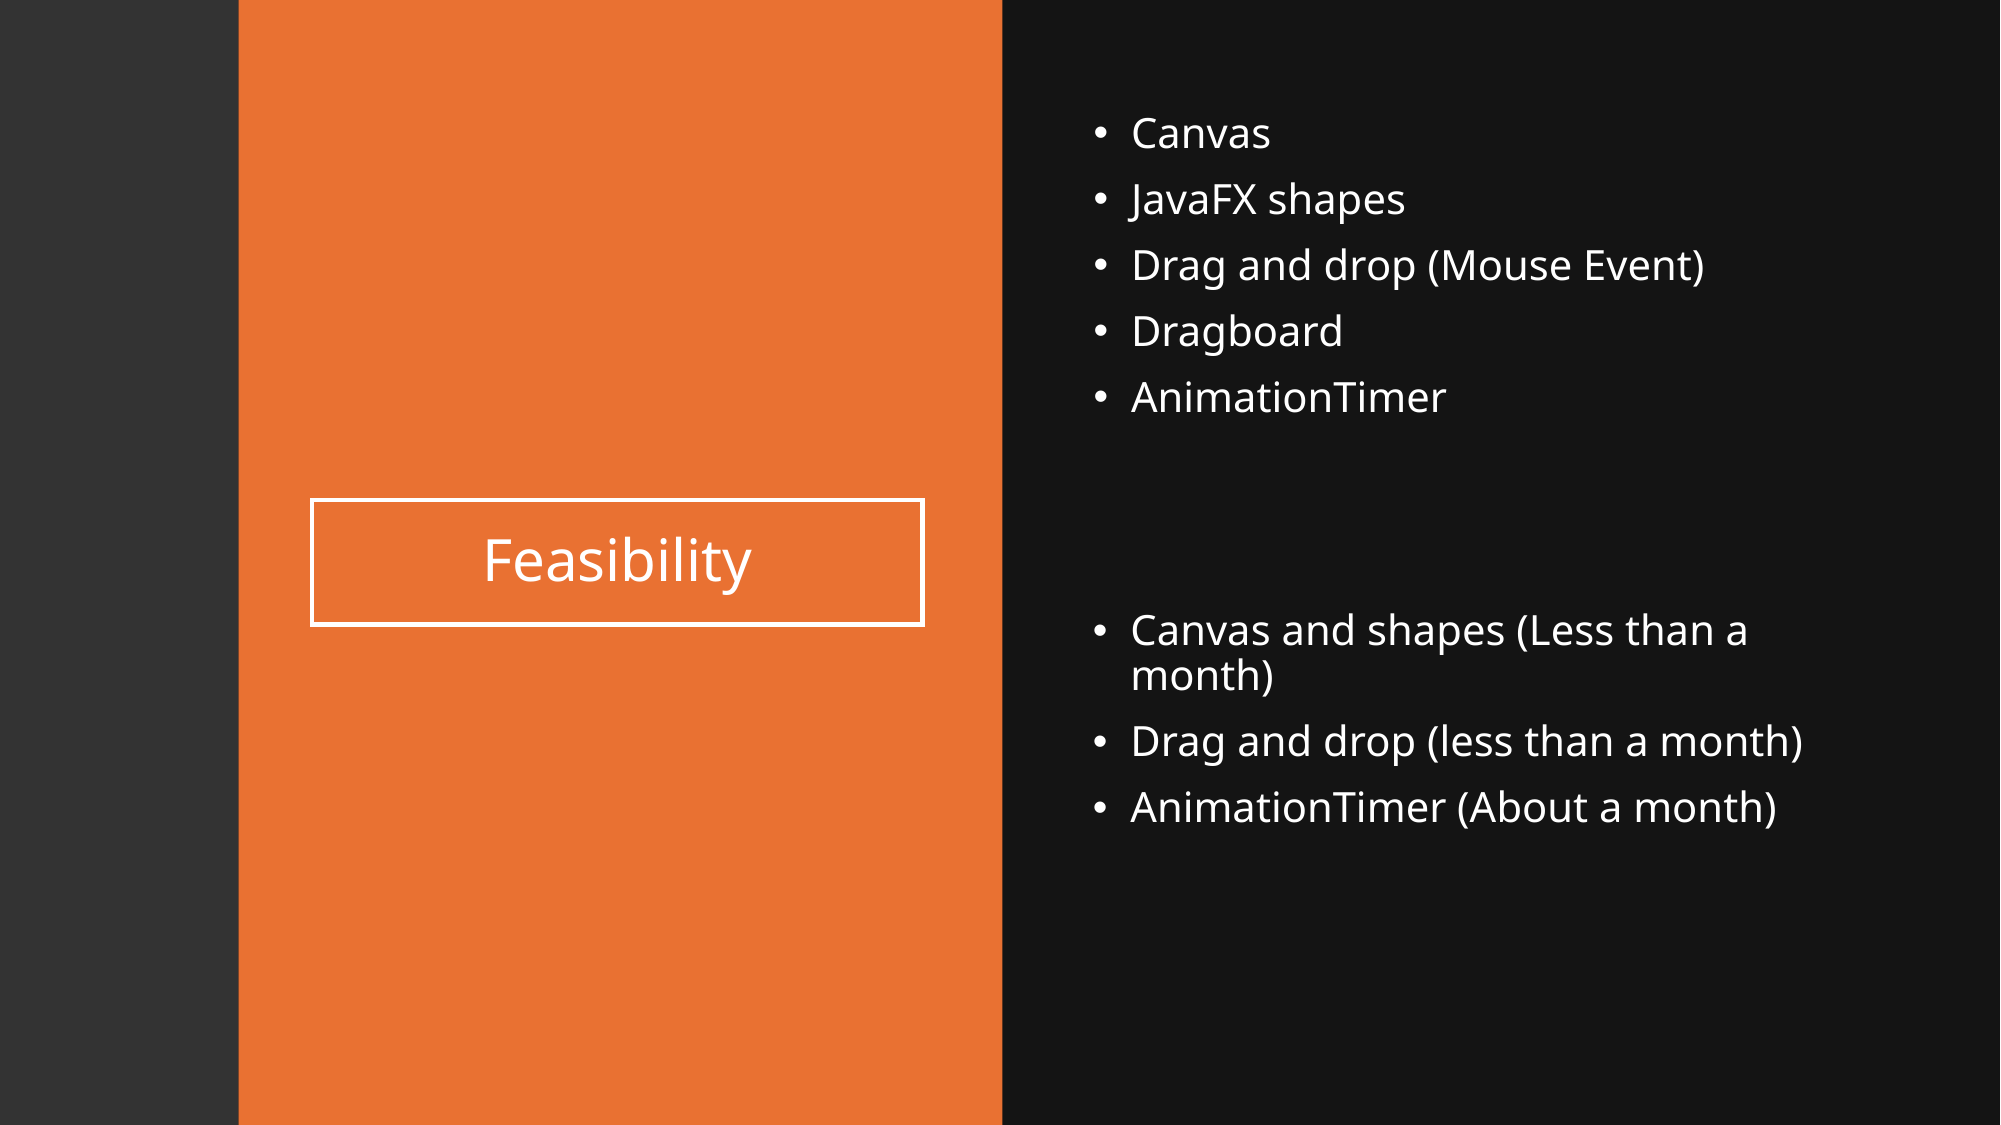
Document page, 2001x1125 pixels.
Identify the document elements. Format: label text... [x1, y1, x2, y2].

text_box [240, 0, 1004, 1125]
text_box [0, 0, 240, 1125]
text_box [1004, 0, 2000, 1125]
list Canvas and shapes (Less than a month) Drag and drop (less than a month) AnimationTimer (About a month) [1077, 602, 1908, 1020]
title Feasibility [311, 500, 923, 625]
list Canvas JavaFX shapes Drag and drop (Mouse Event) Dragboard AnimationTimer [1078, 104, 1908, 523]
